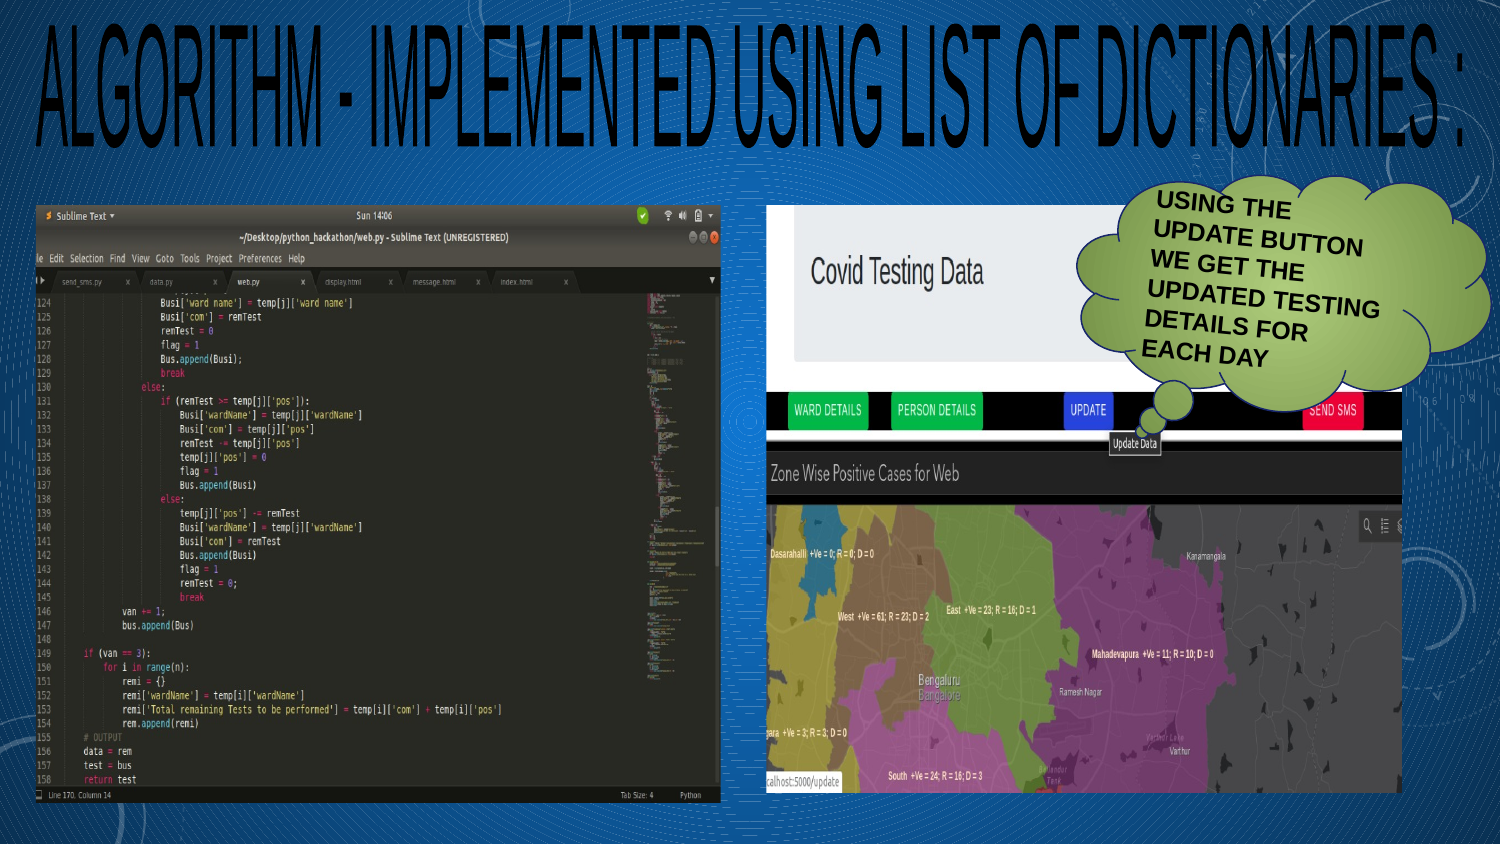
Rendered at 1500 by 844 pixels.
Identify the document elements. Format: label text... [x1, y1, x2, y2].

text_box USING THE UPDATE BUTTON WE GET THE UPDATED TESTING DETAILS FOR EACH DAY [1128, 175, 1492, 385]
picture [0, 0, 1500, 844]
